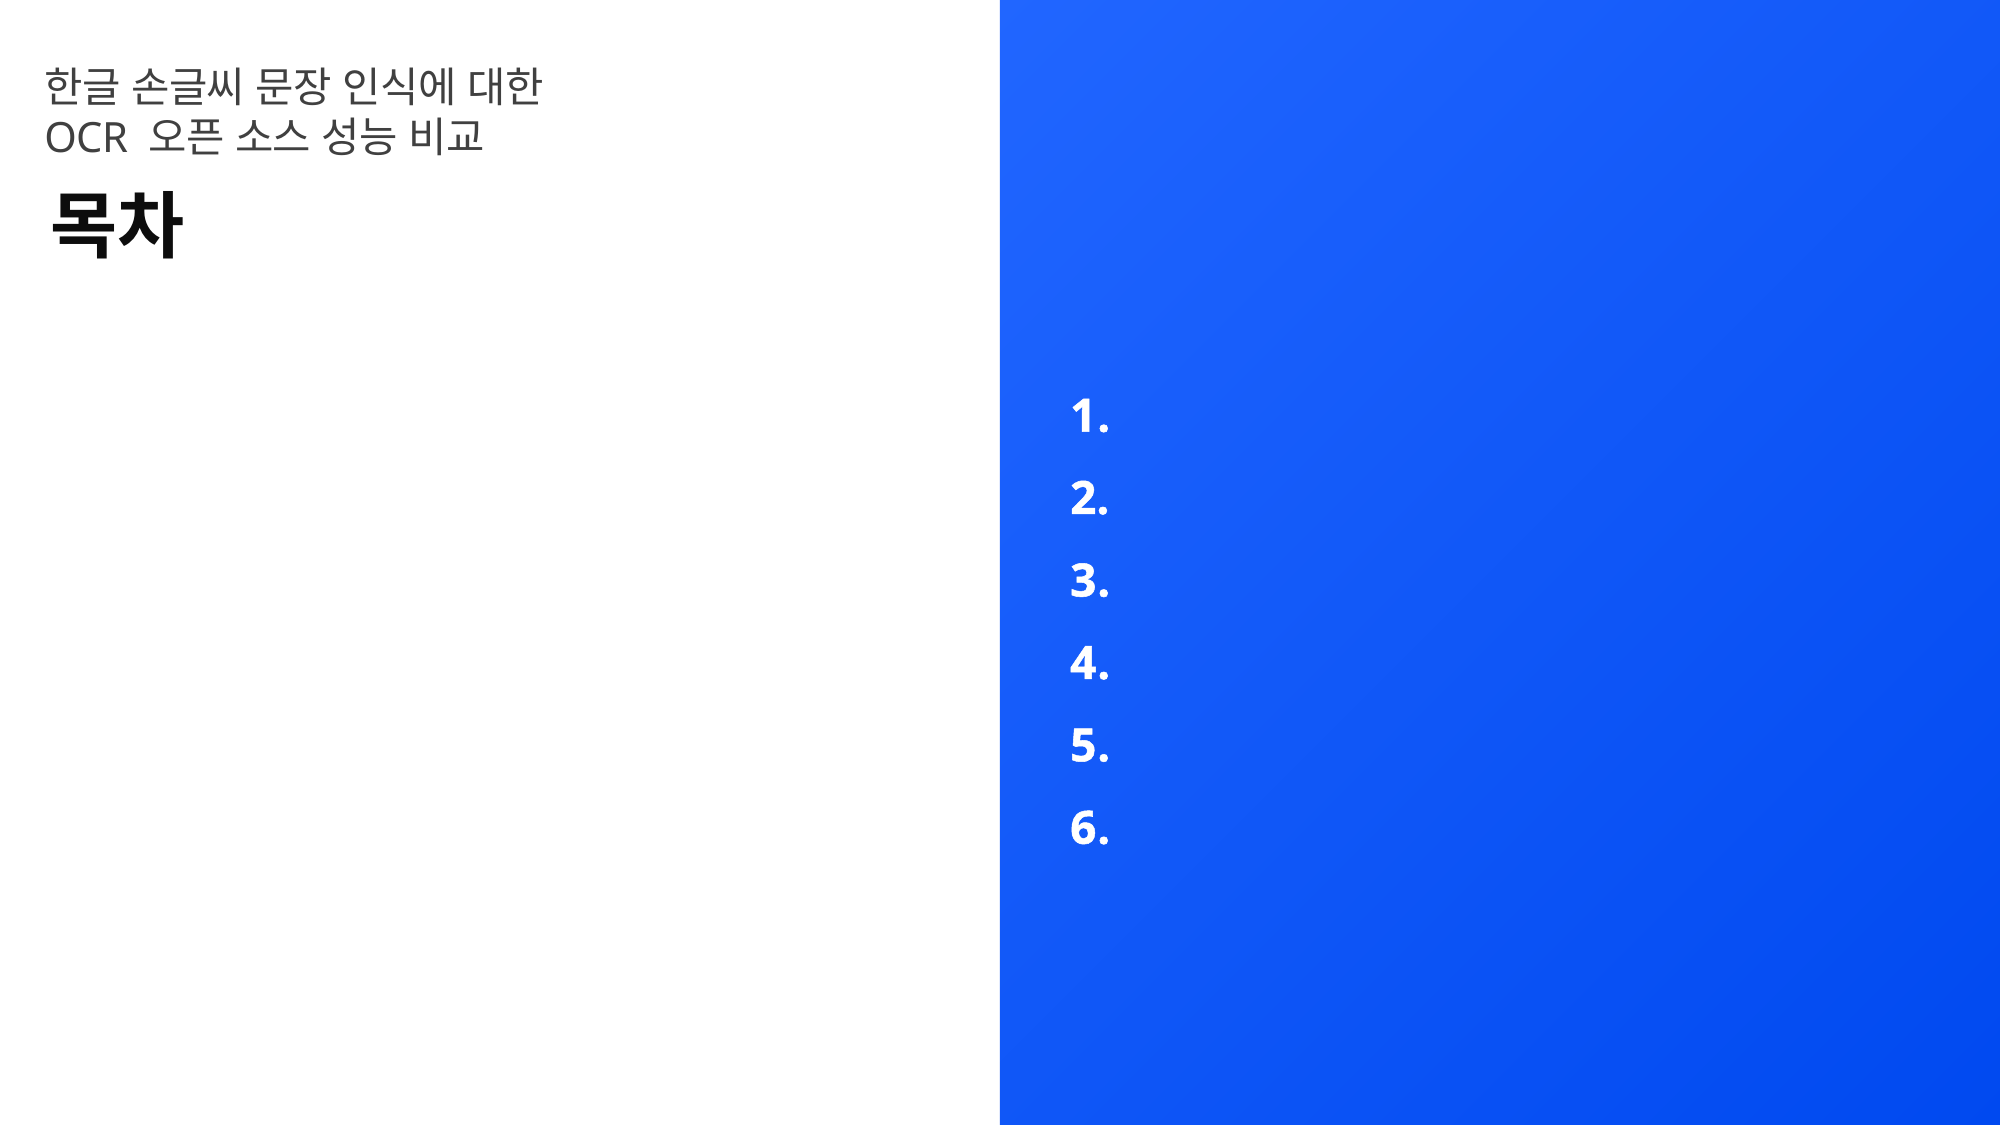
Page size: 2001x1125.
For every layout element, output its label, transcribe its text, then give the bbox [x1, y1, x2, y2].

text_box [999, 0, 2000, 1125]
text_box 한글 손글씨 문장 인식에 대한 OCR 오픈 소스 성능 비교 [44, 60, 556, 161]
text_box 서론 OCR 오픈 소스 모델 구조 한글 손글씨 문장 인식에 대한 성능 비교 분석 논의 결과 출처 [1070, 358, 1944, 853]
text_box 목차 [50, 179, 185, 268]
